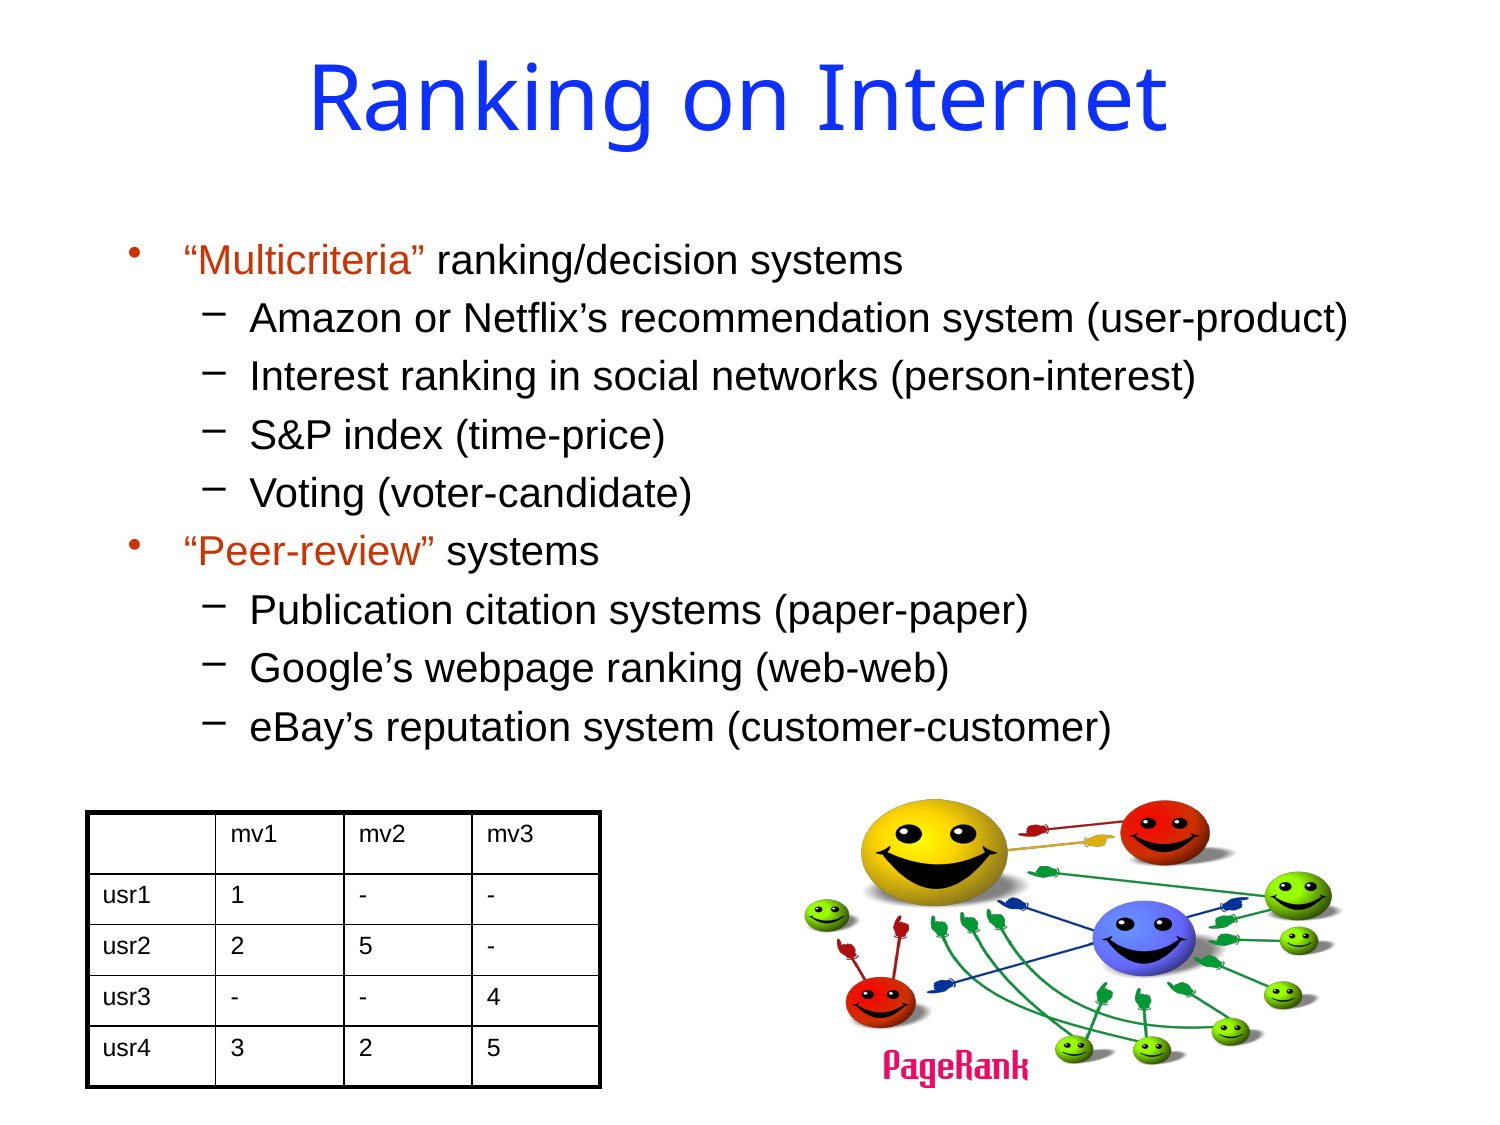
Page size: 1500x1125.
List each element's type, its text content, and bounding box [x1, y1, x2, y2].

table_cell - [216, 976, 343, 1025]
table_header mv1 [216, 815, 343, 873]
list “Multicriteria” ranking/decision systems Amazon or Netflix’s recommendation system (user-product) Interest ranking in social networks (person-interest) S&P index (time-price) Voting (voter-candidate) “Peer-review” systems Publication citation systems (paper-paper) Google’s webpage ranking (web-web) eBay’s reputation system (customer-customer) [112, 224, 1388, 901]
table_cell 5 [345, 925, 471, 975]
table_cell usr4 [90, 1027, 215, 1085]
table_cell - [473, 925, 598, 975]
picture [799, 799, 1351, 1088]
title Ranking on Internet [99, 0, 1376, 188]
table_cell usr1 [90, 875, 215, 924]
table_cell 3 [216, 1027, 343, 1085]
table_cell usr3 [90, 976, 215, 1025]
table_header [90, 815, 215, 873]
table_cell - [473, 875, 598, 924]
table_cell usr2 [90, 925, 215, 975]
table_header mv2 [345, 815, 471, 873]
table_cell 2 [216, 925, 343, 975]
table_cell - [345, 976, 471, 1025]
table_cell 4 [473, 976, 598, 1025]
table_cell 2 [345, 1027, 471, 1085]
table_cell - [345, 875, 471, 924]
table_cell 1 [216, 875, 343, 924]
table_cell 5 [473, 1027, 598, 1085]
table_header mv3 [473, 815, 598, 873]
